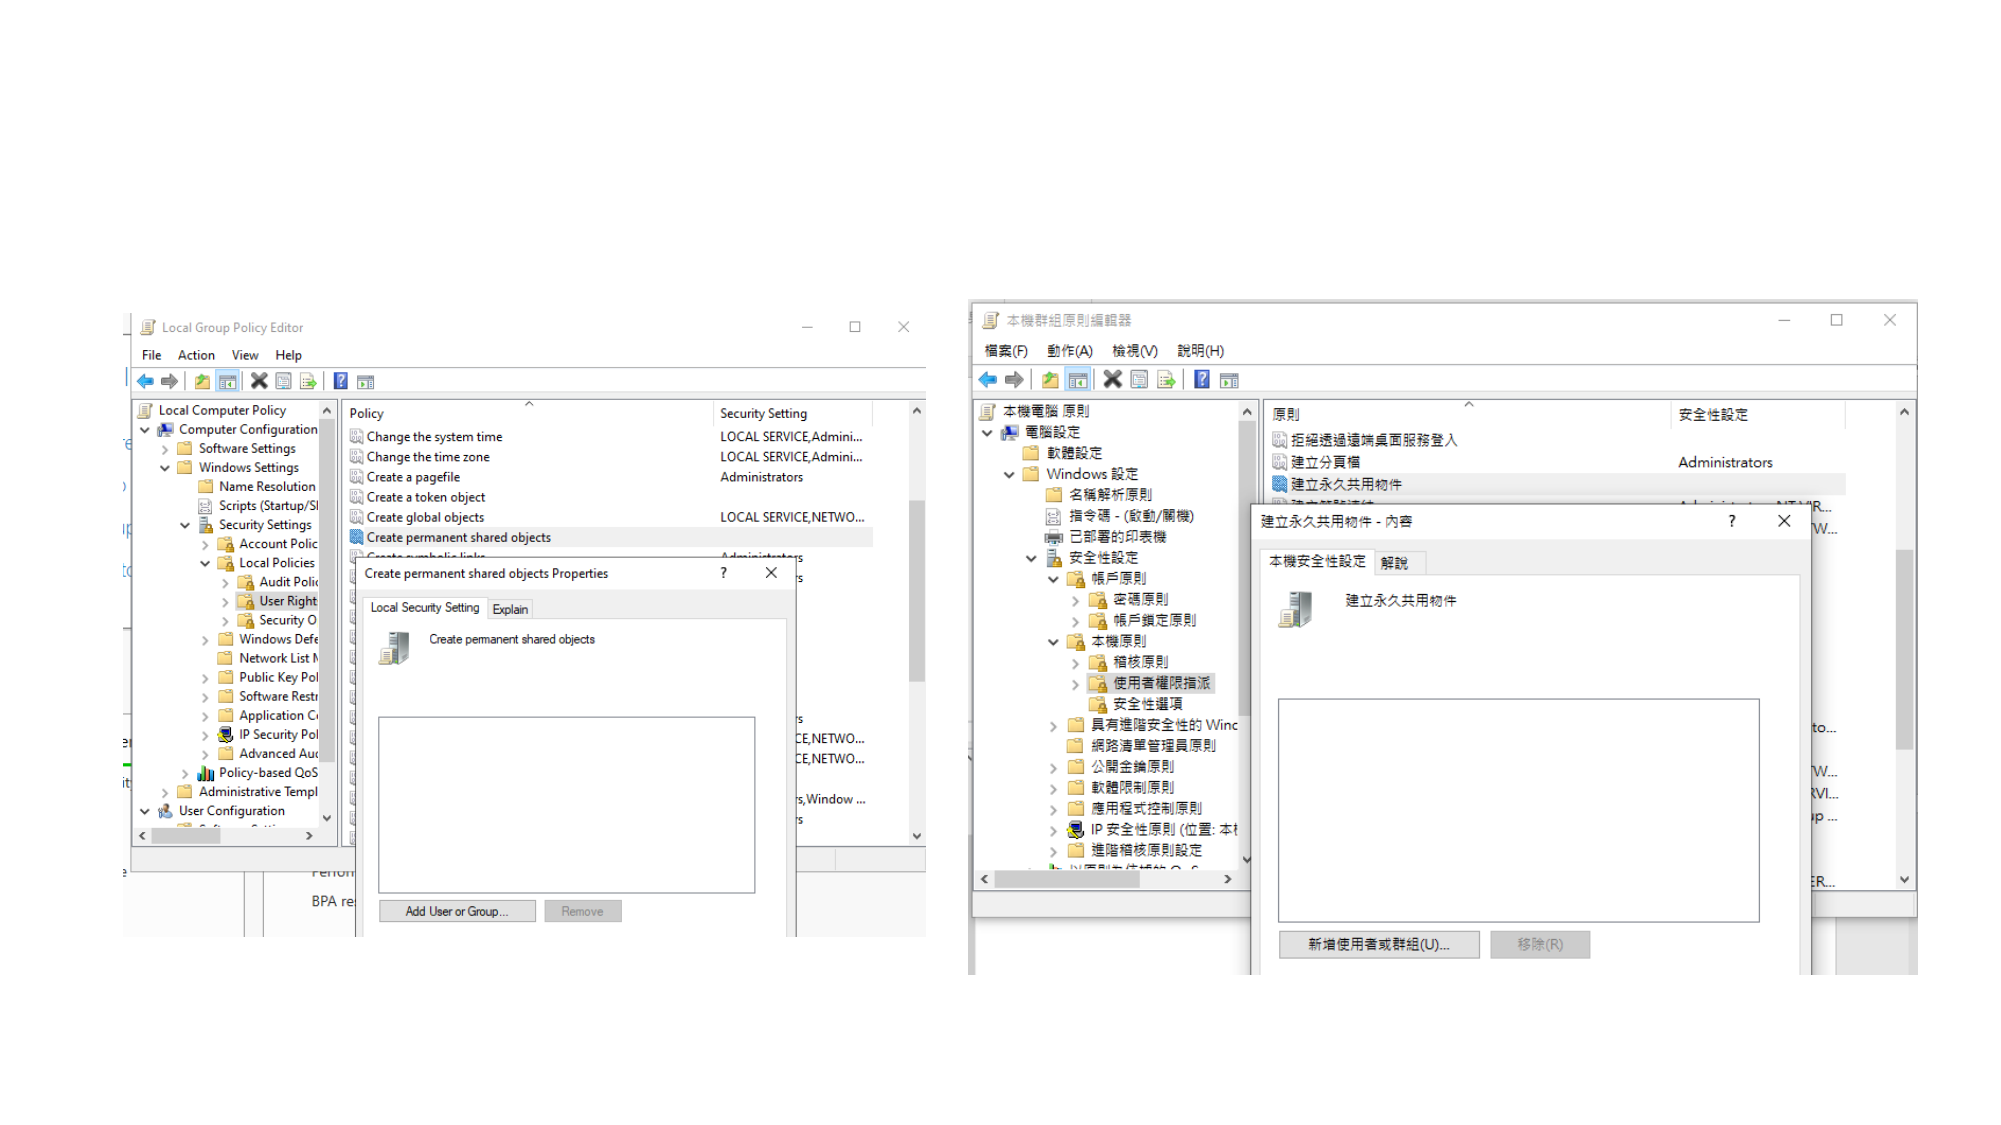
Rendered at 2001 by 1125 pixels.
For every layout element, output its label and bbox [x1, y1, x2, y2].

list [123, 313, 926, 937]
picture [968, 299, 1918, 975]
